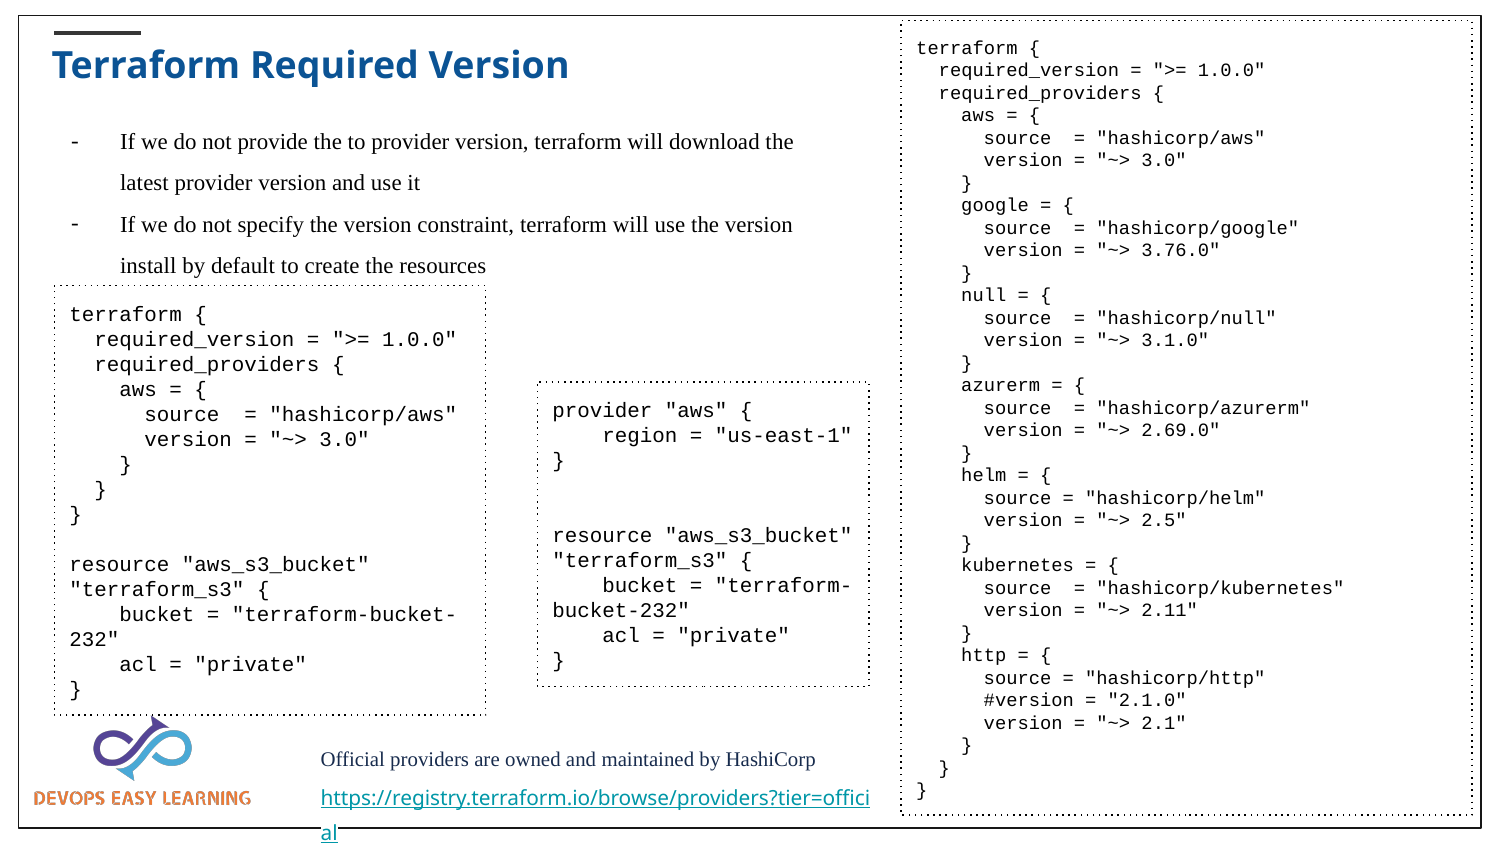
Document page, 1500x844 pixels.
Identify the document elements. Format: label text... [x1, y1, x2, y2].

text_box terraform { required_version = ">= 1.0.0" required_providers { aws = { source = "hashicorp/aws" version = "~> 3.0" } } } resource "aws_s3_bucket" "terraform_s3" { bucket = "terraform-bucket-232" acl = "private" } [54, 285, 486, 716]
text_box terraform { required_version = ">= 1.0.0" required_providers { aws = { source = "hashicorp/aws" version = "~> 3.0" } google = { source = "hashicorp/google" version = "~> 3.76.0" } null = { source = "hashicorp/null" version = "~> 3.1.0" } azurerm = { source = "hashicorp/azurerm" version = "~> 2.69.0" } helm = { source = "hashicorp/helm" version = "~> 2.5" } kubernetes = { source = "hashicorp/kubernetes" version = "~> 2.11" } http = { source = "hashicorp/http" #version = "2.1.0" version = "~> 2.1" } } } [901, 20, 1472, 816]
text_box Terraform Required Version [36, 33, 1220, 94]
text_box Official providers are owned and maintained by HashiCorp https://registry.terraform.io/browse/providers?tier=official [305, 717, 886, 828]
text_box [18, 15, 1482, 829]
text_box provider "aws" { region = "us-east-1" } resource "aws_s3_bucket" "terraform_s3" { bucket = "terraform-bucket-232" acl = "private" } [537, 381, 870, 687]
text_box If we do not provide the to provider version, terraform will download the latest provider version and use it If we do not specify the version constraint, terraform will use the version install by default to create the resources [29, 98, 850, 293]
picture [24, 705, 261, 824]
